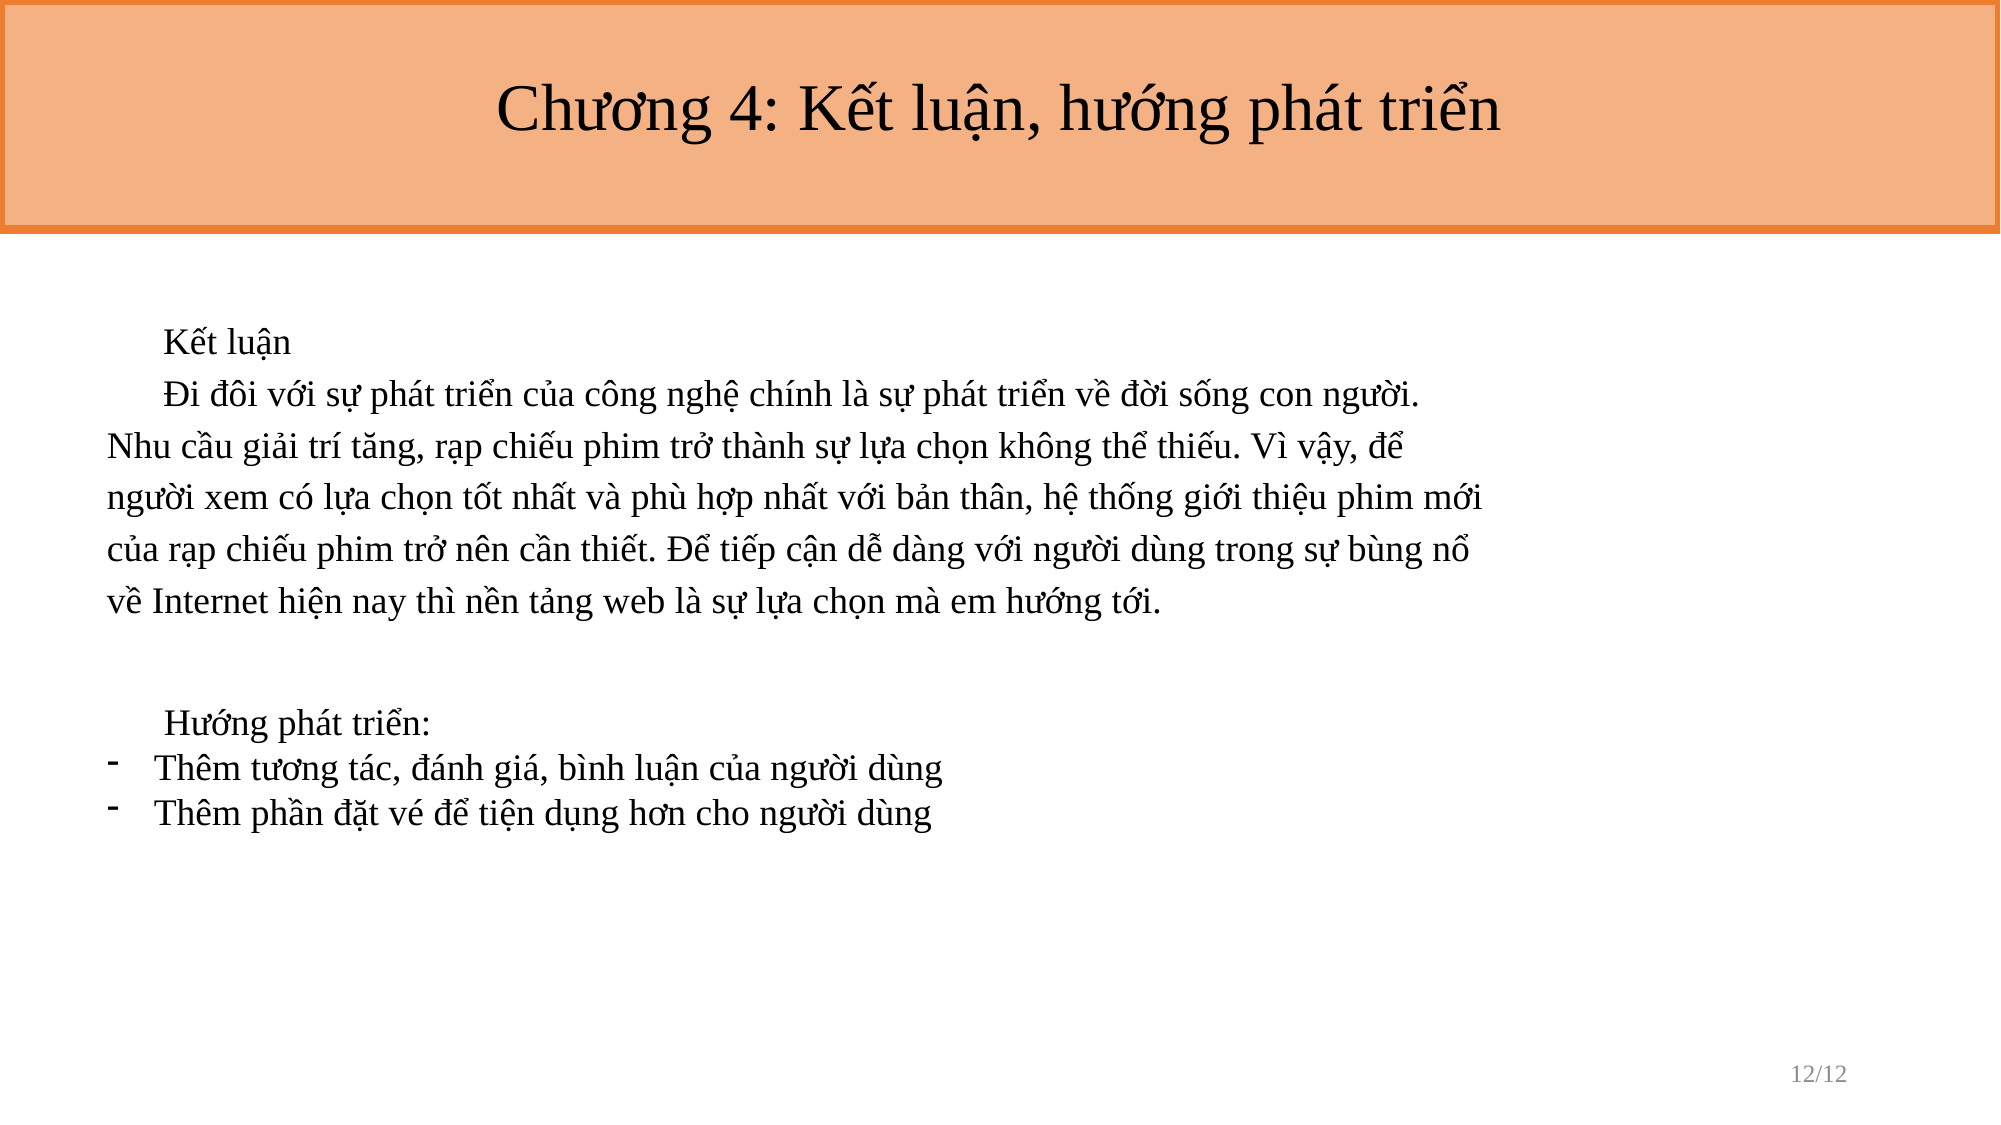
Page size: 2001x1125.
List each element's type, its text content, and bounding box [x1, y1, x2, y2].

slide_number 12/12 [1412, 1042, 1863, 1103]
title Chương 4: Kết luận, hướng phát triển [0, 0, 2000, 218]
text_box Kết luận Đi đôi với sự phát triển của công nghệ chính là sự phát triển về đời sống con người. Nhu cầu giải trí tăng, rạp chiếu phim trở thành sự lựa chọn không thể thiếu. Vì vậy, để người xem có lựa chọn tốt nhất và phù hợp nhất với bản thân, hệ thống giới thiệu phim mới của rạp chiếu phim trở nên cần thiết. Để tiếp cận dễ dàng với người dùng trong sự bùng nổ về Internet hiện nay thì nền tảng web là sự lựa chọn mà em hướng tới. [92, 303, 1500, 629]
text_box Hướng phát triển: Thêm tương tác, đánh giá, bình luận của người dùng Thêm phần đặt vé để tiện dụng hơn cho người dùng [92, 690, 1497, 1027]
